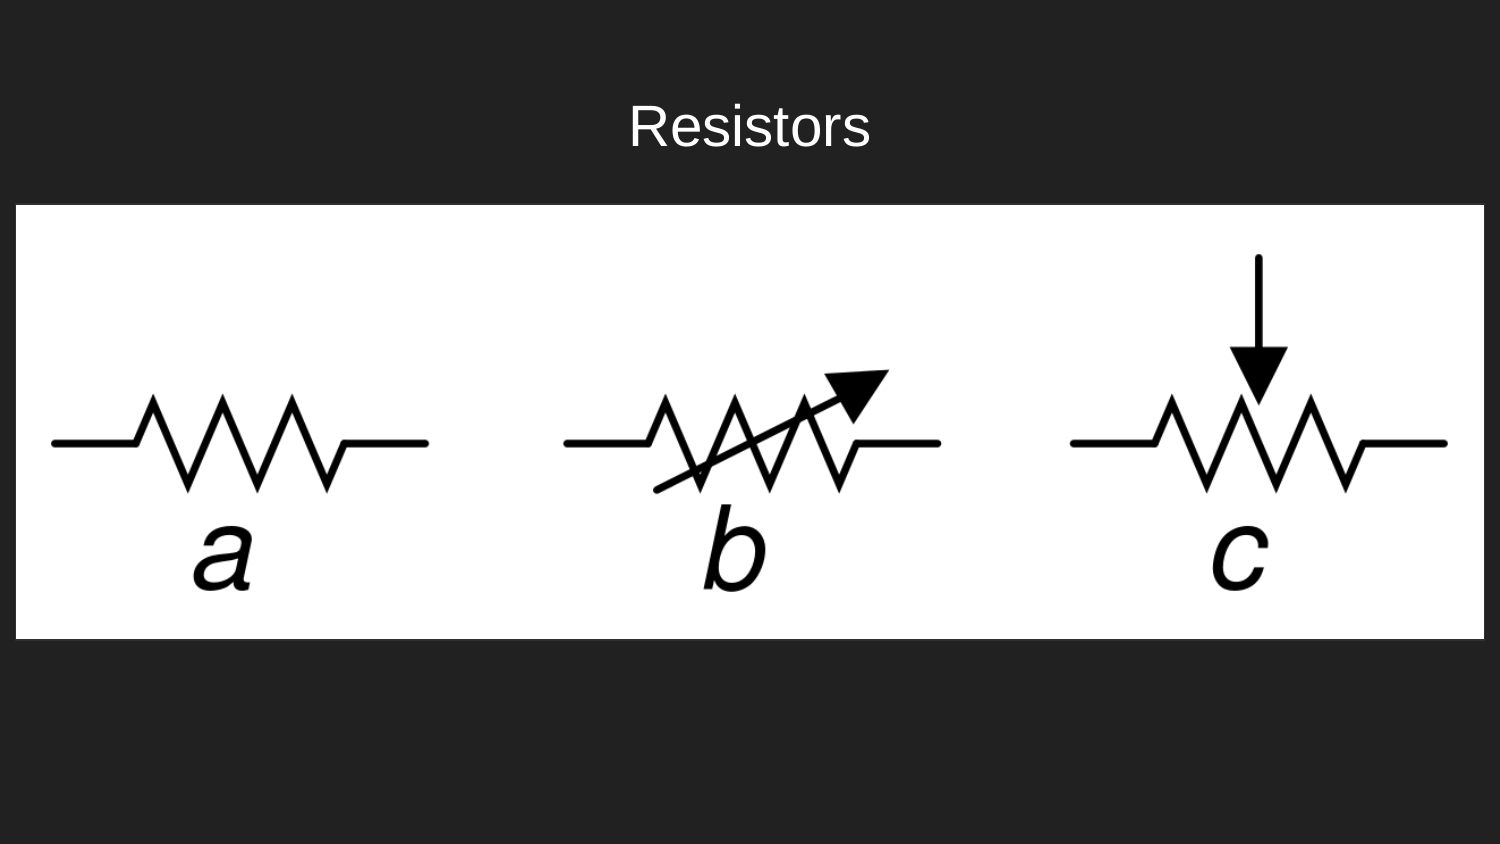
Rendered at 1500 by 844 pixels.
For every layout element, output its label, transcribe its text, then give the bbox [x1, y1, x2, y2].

title Resistors [51, 72, 1449, 167]
picture [24, 227, 1476, 617]
text_box [15, 203, 1485, 640]
